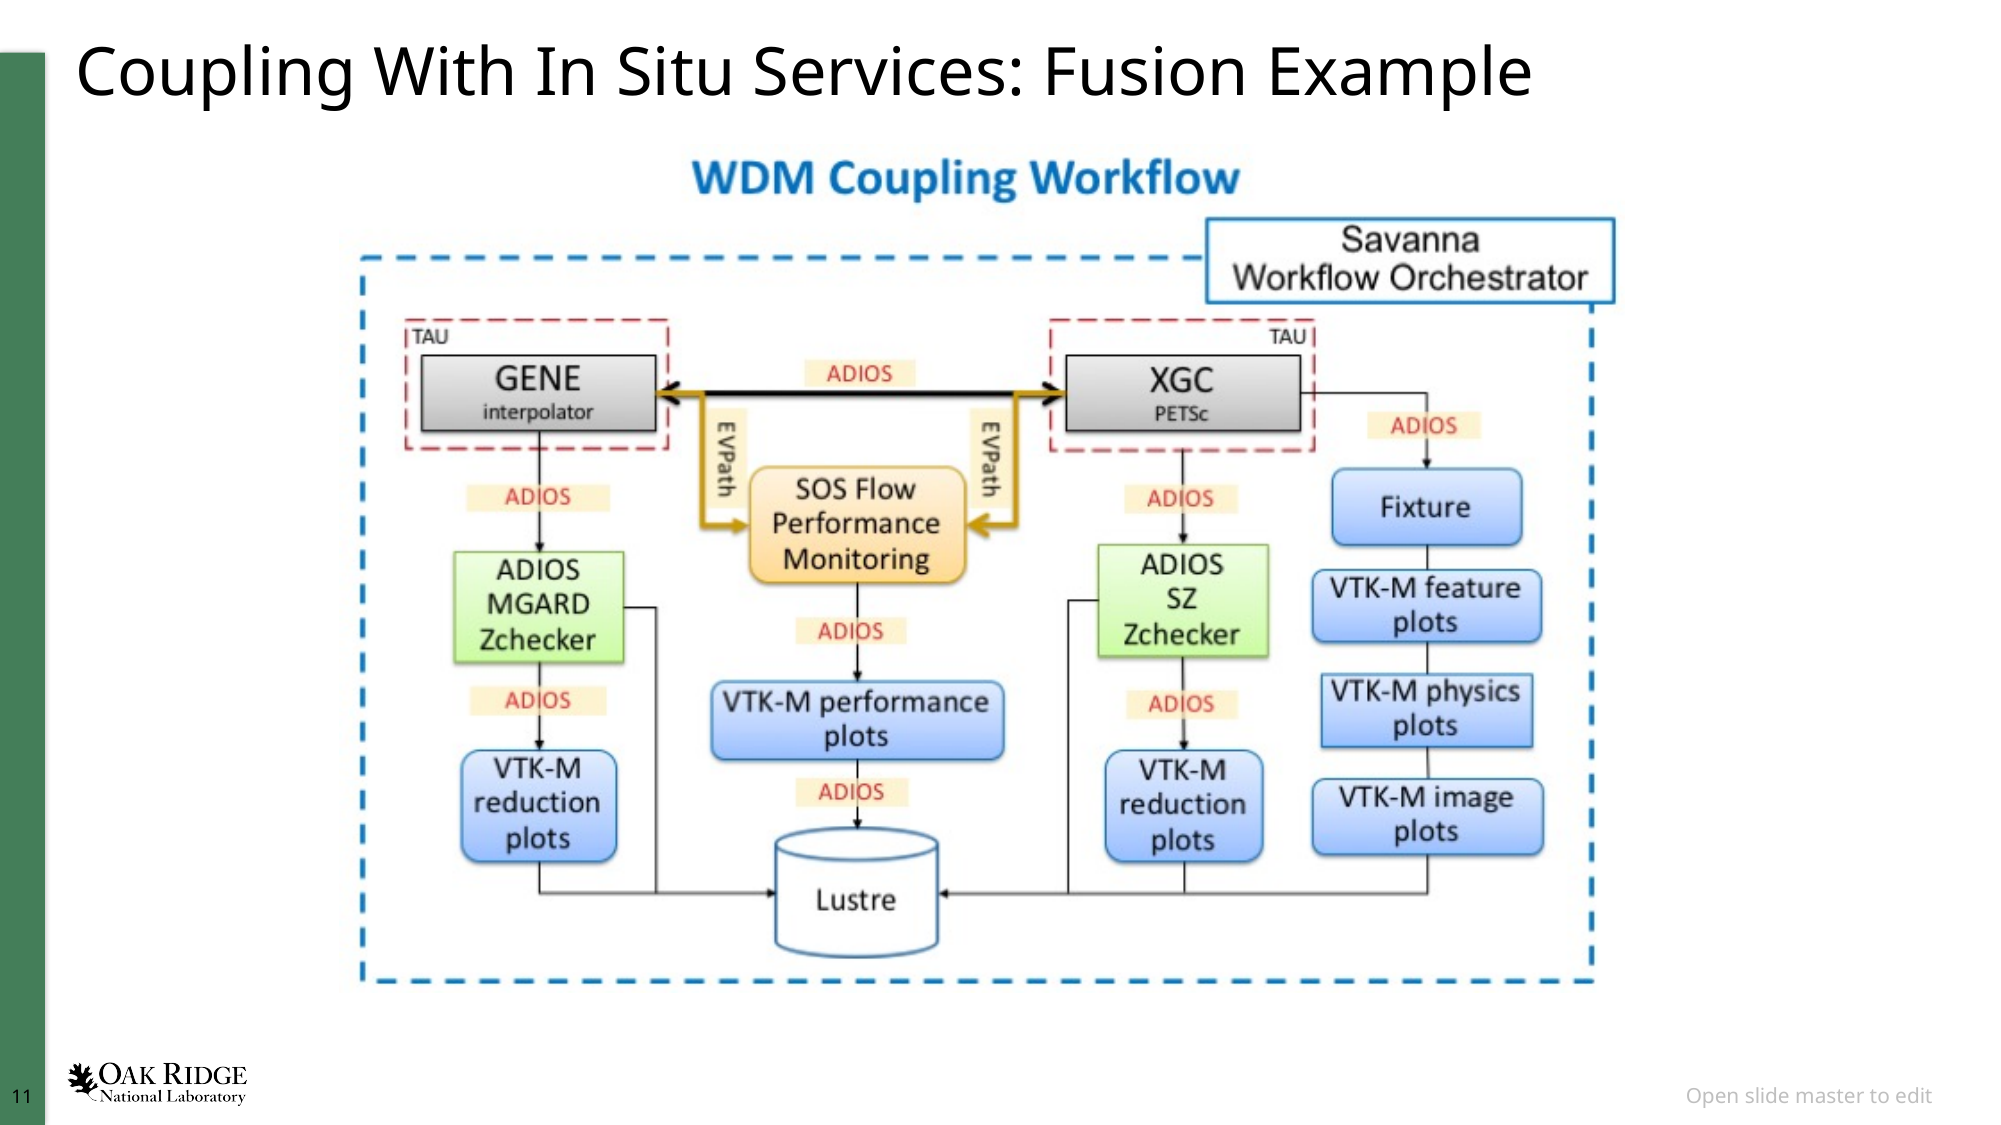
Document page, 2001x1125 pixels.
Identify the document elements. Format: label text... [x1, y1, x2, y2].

picture [67, 1062, 247, 1106]
title Coupling With In Situ Services: Fusion Example [59, 30, 1927, 119]
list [339, 144, 1625, 993]
